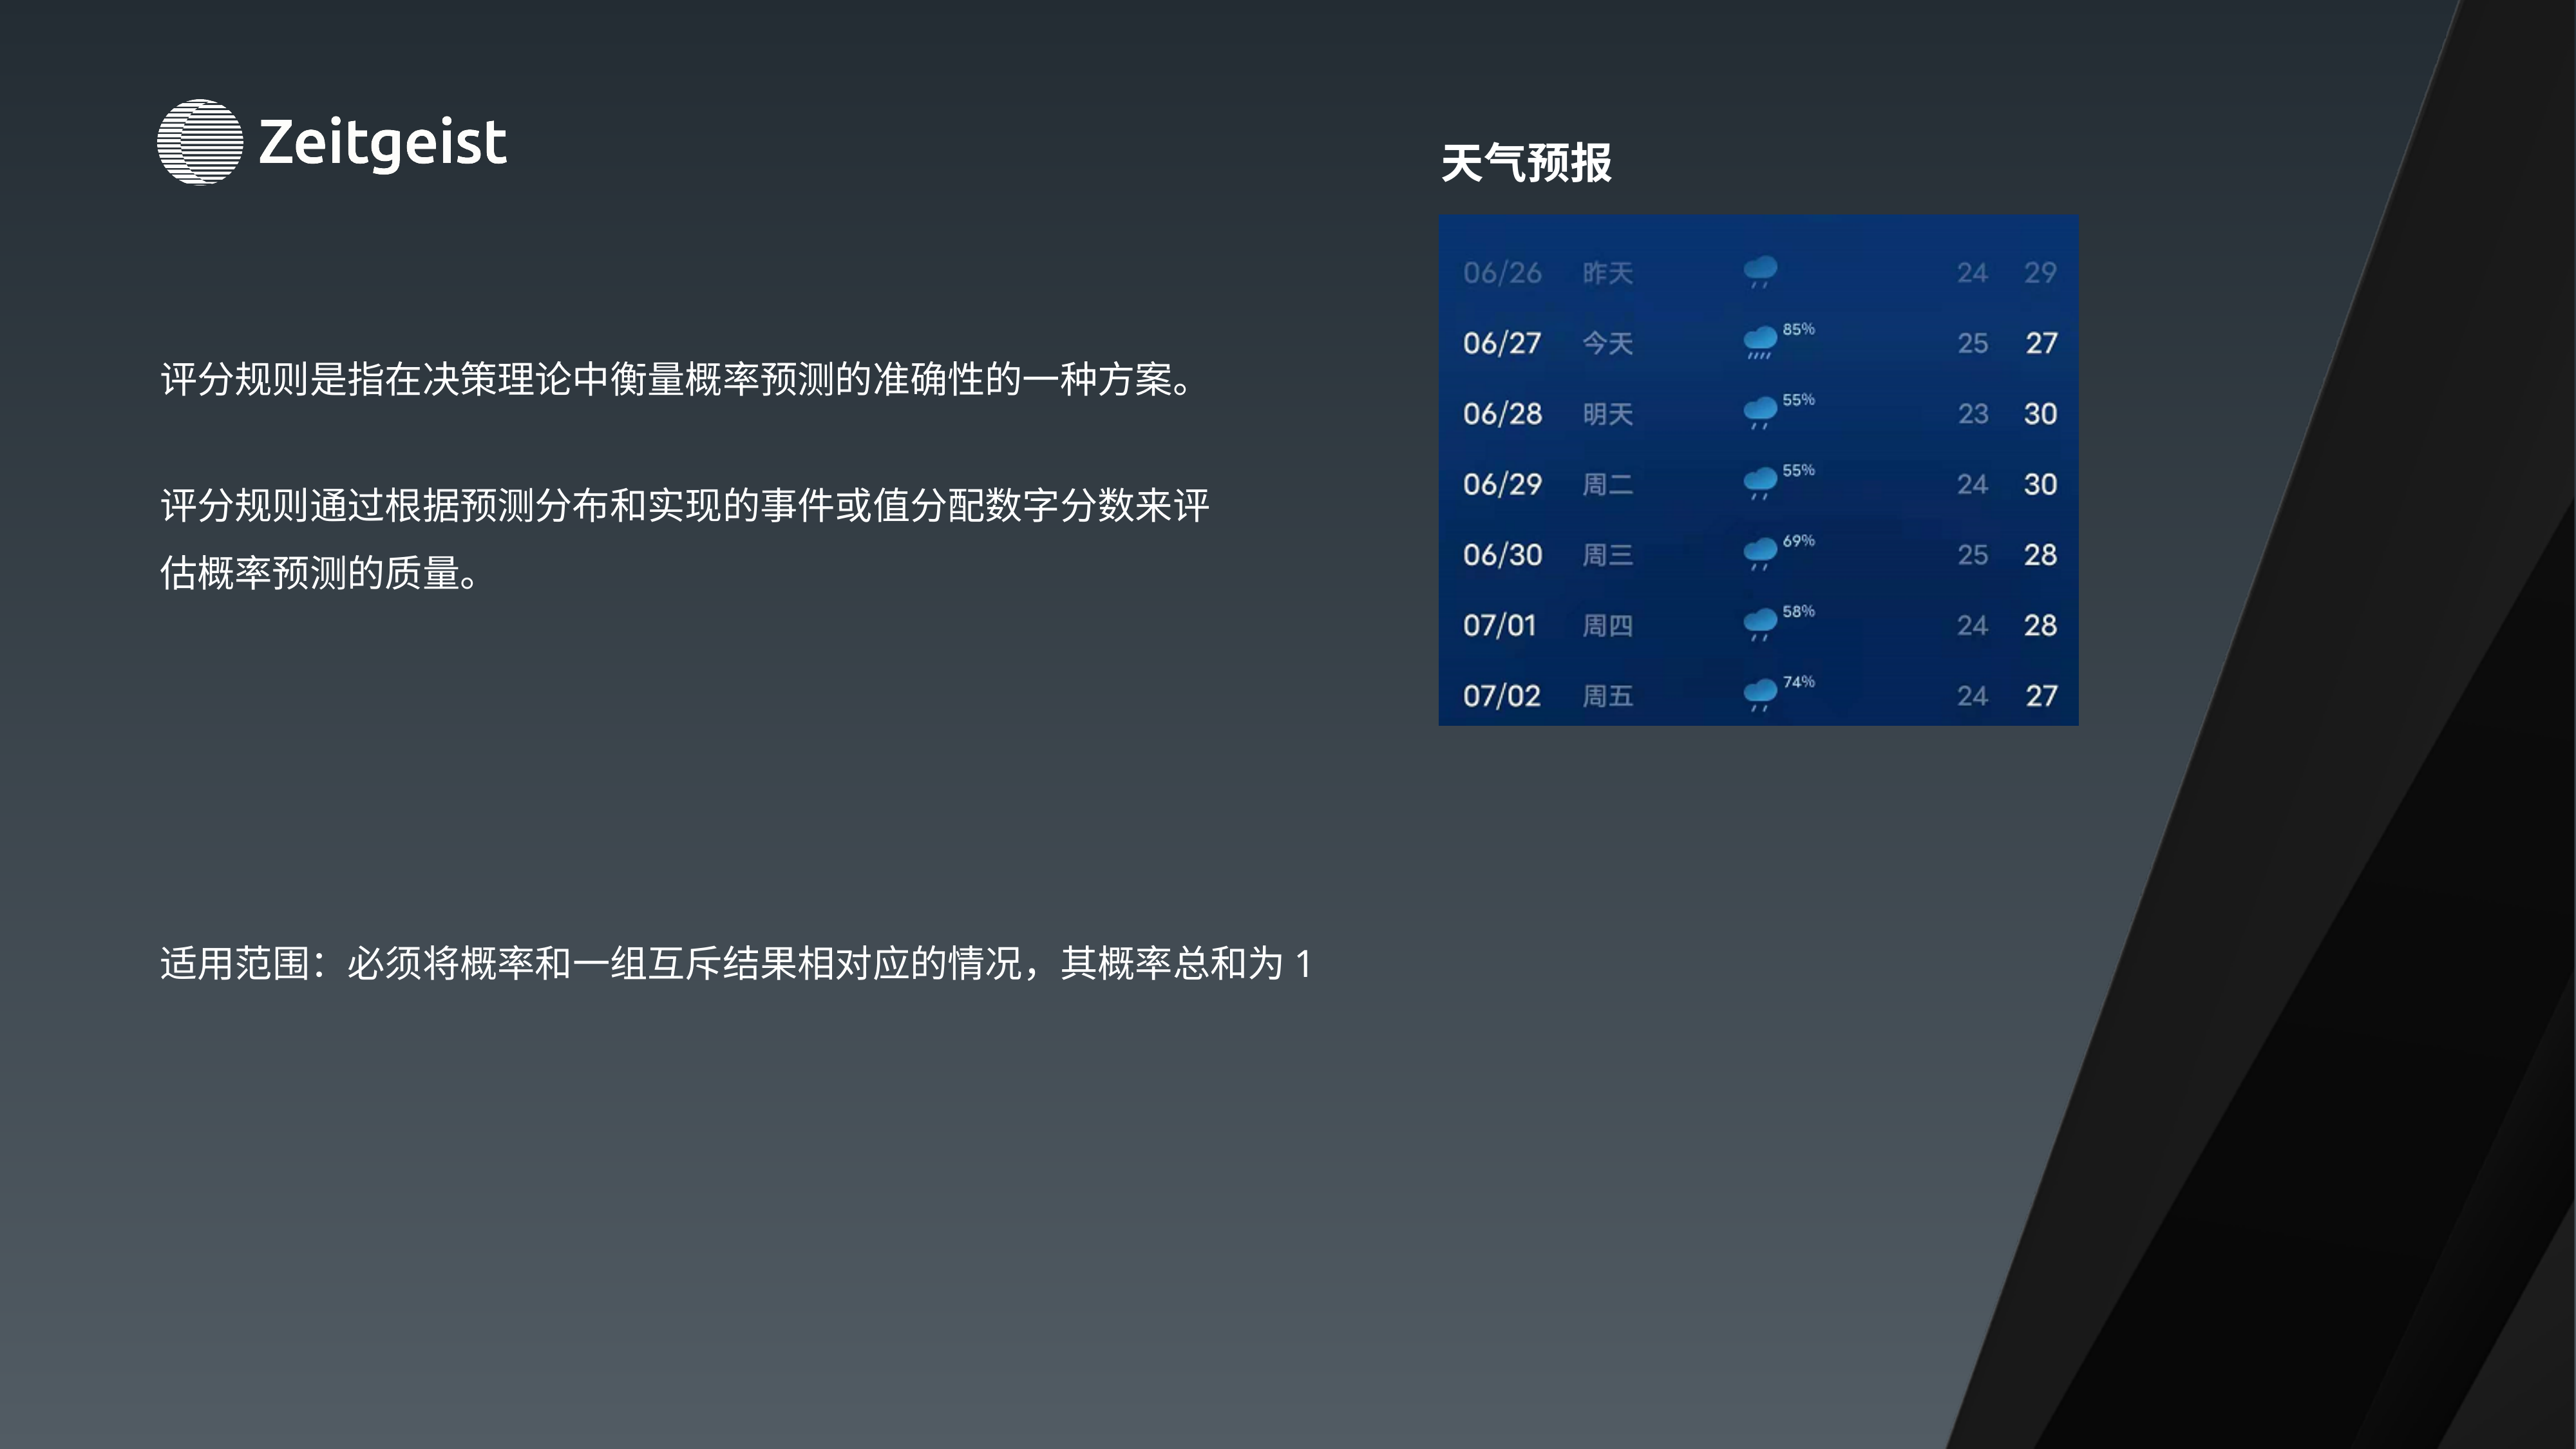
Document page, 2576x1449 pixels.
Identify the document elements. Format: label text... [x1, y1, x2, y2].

text_box 评分规则是指在决策理论中衡量概率预测的准确性的一种方案。 评分规则通过根据预测分布和实现的事件或值分配数字分数来评估概率预测的质量。 [155, 336, 1230, 600]
picture [1439, 0, 2575, 1449]
picture [157, 99, 507, 185]
text_box 天气预报 [1432, 131, 1938, 193]
text_box 适用范围：必须将概率和一组互斥结果相对应的情况，其概率总和为1 [154, 920, 1408, 990]
